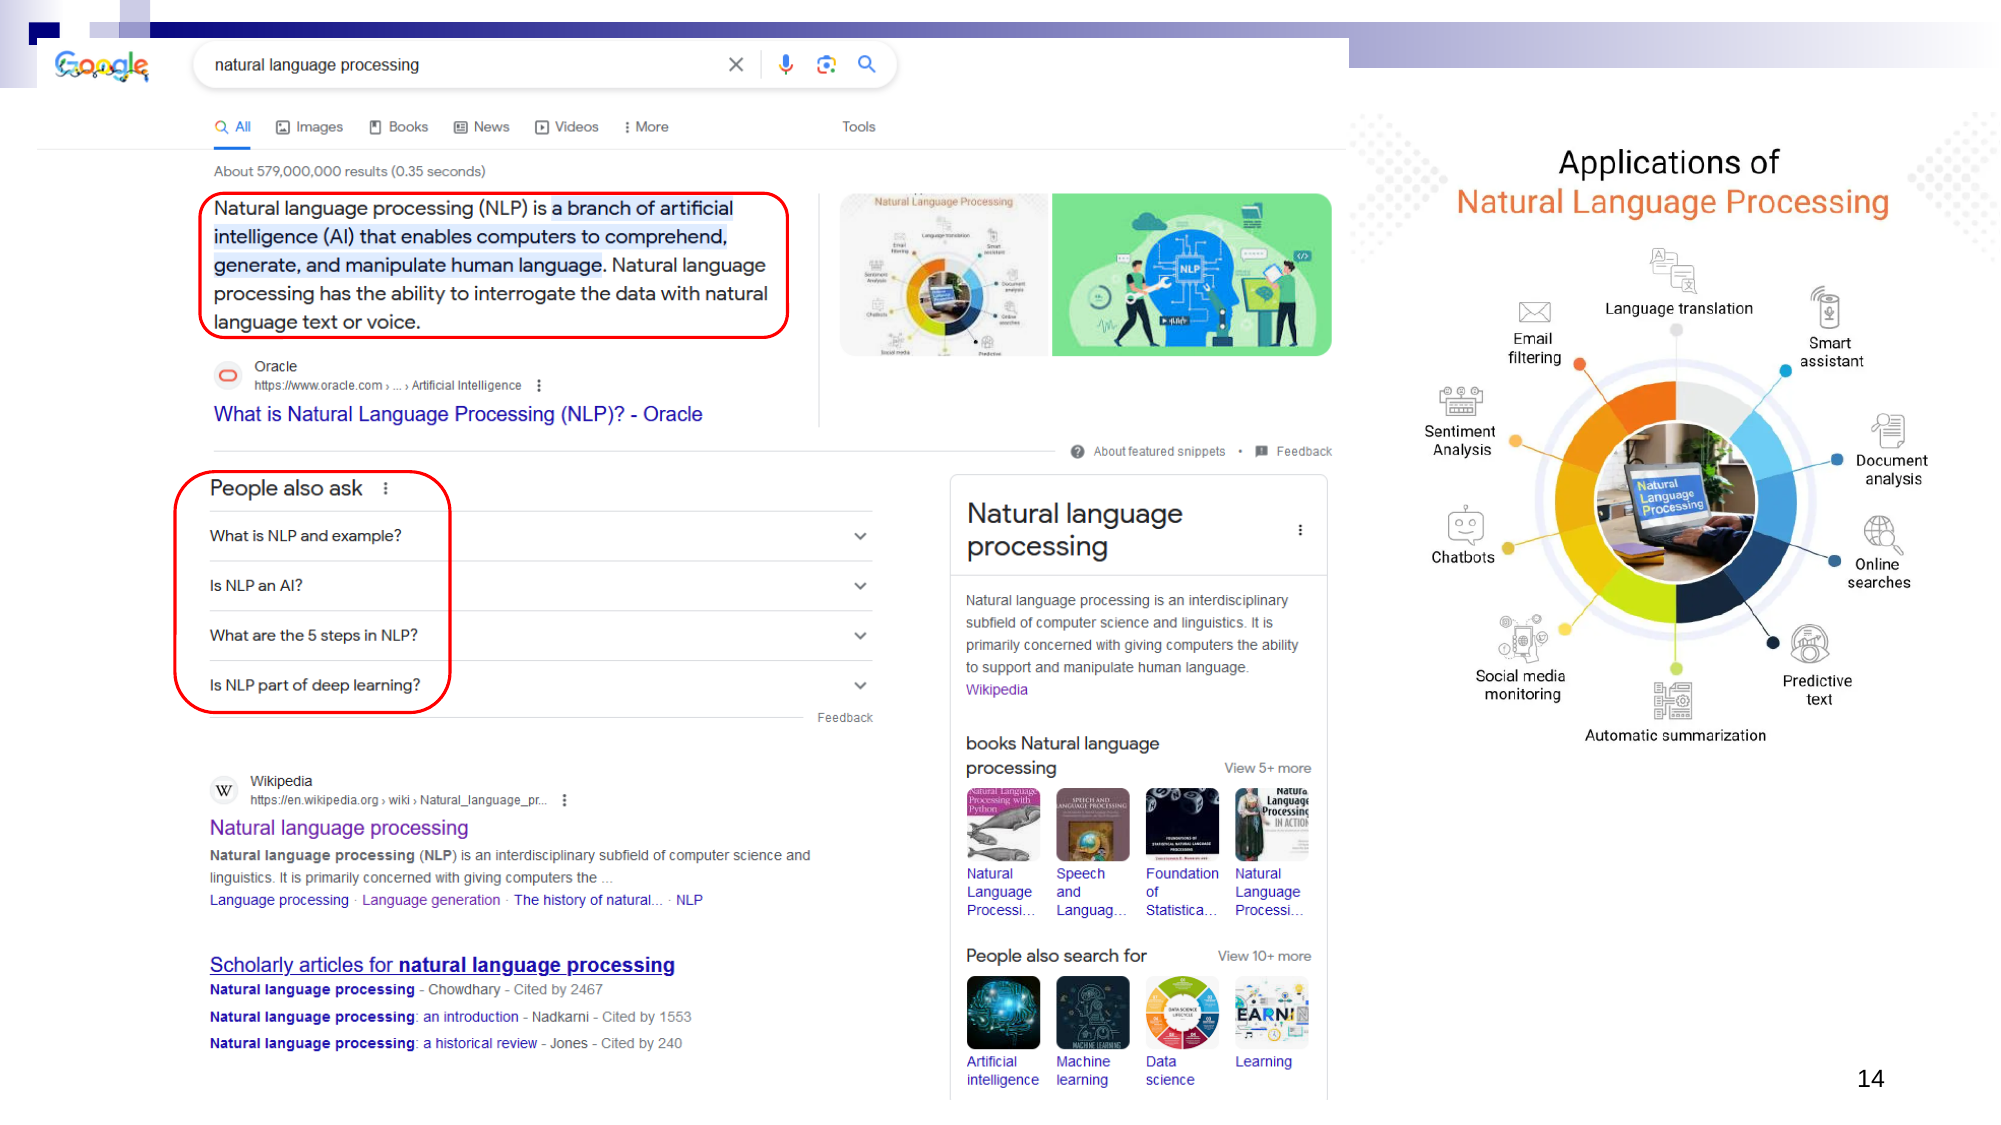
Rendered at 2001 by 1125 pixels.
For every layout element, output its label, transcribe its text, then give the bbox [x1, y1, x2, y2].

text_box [37, 38, 1350, 1101]
slide_number 14 [1666, 1024, 1901, 1101]
picture [1345, 112, 2000, 767]
